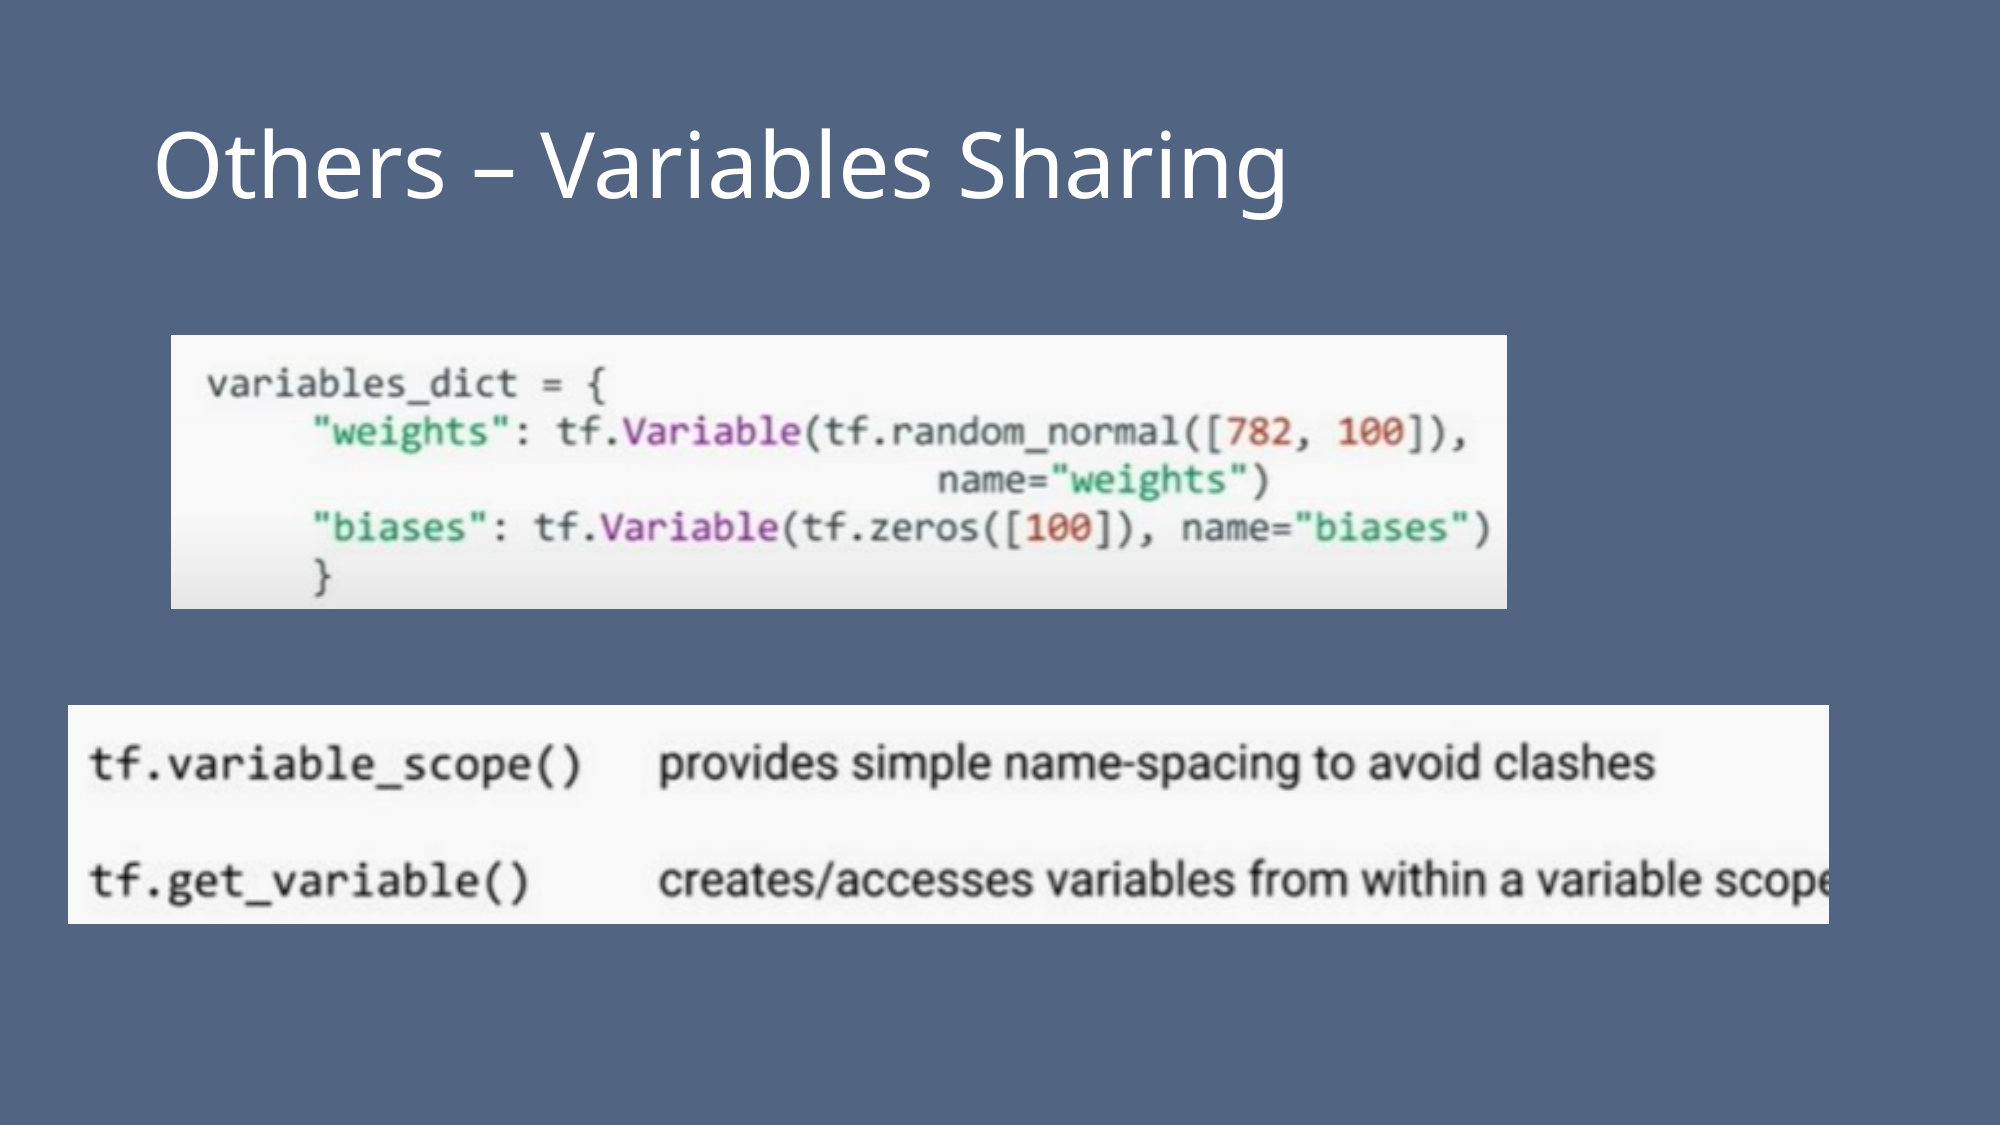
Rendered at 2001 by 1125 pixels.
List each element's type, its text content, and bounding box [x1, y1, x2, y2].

picture [68, 705, 1829, 924]
title Others – Variables Sharing [137, 59, 1863, 278]
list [171, 335, 1507, 609]
